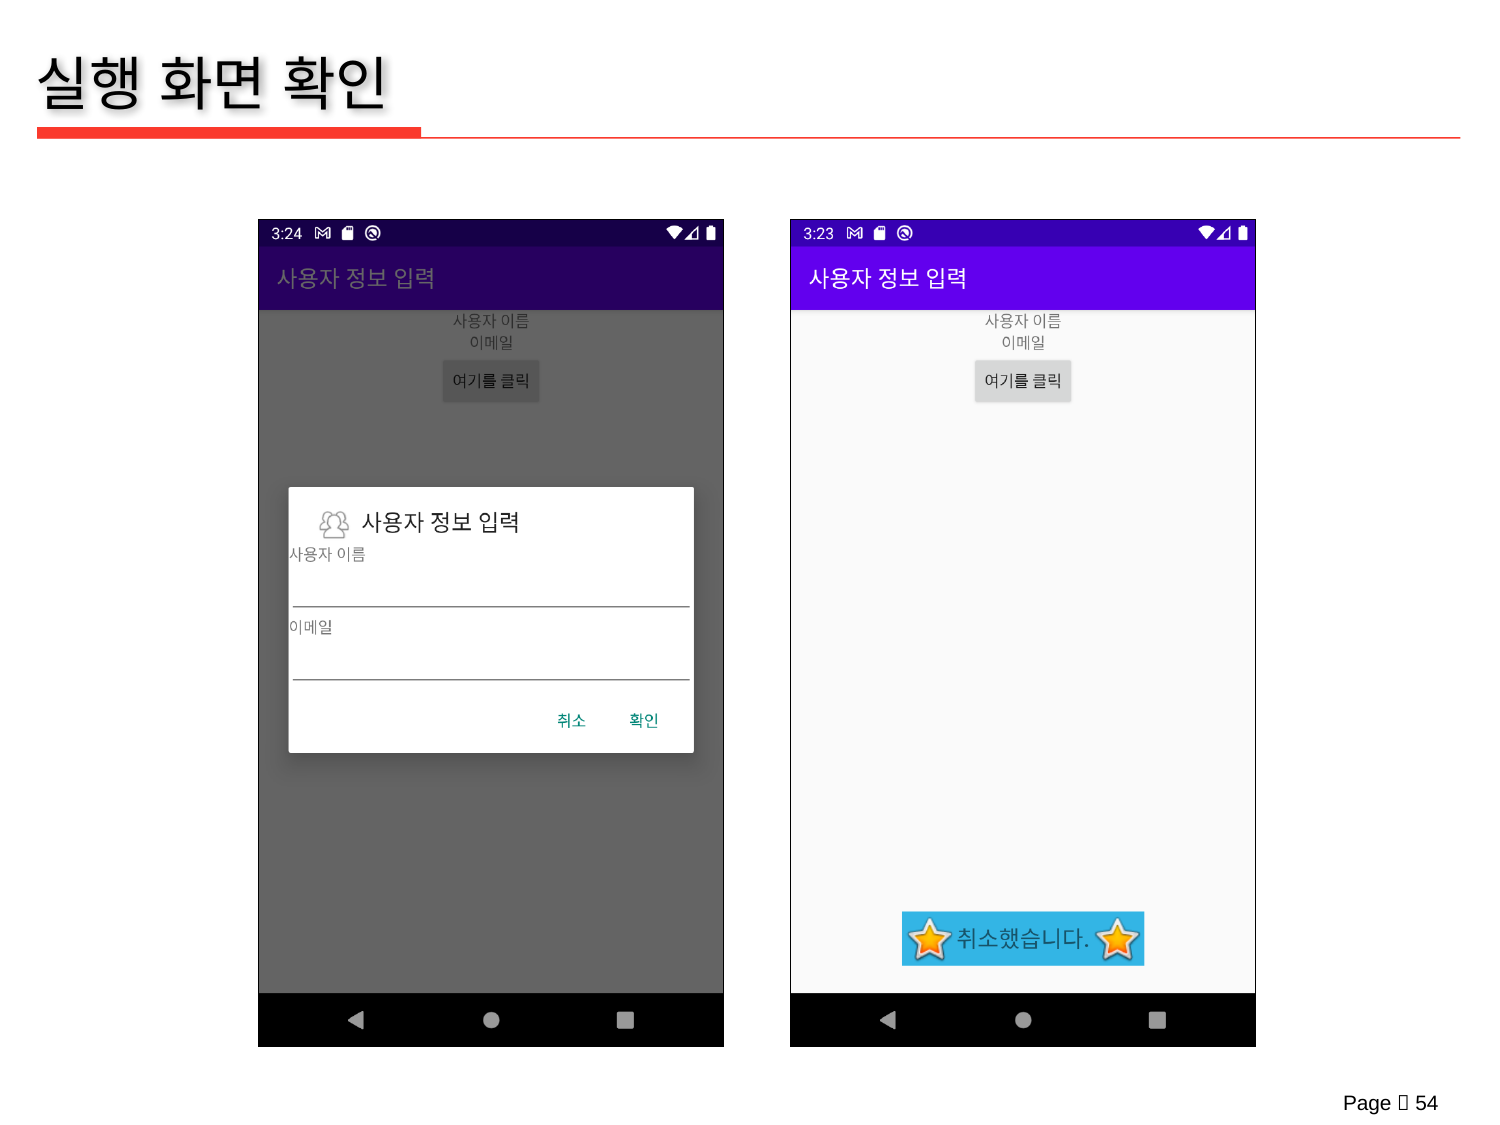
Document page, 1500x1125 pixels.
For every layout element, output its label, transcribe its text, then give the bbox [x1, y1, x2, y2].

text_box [258, 219, 725, 1047]
title 실행 화면 확인 [35, 47, 1434, 142]
picture [790, 219, 1256, 1047]
